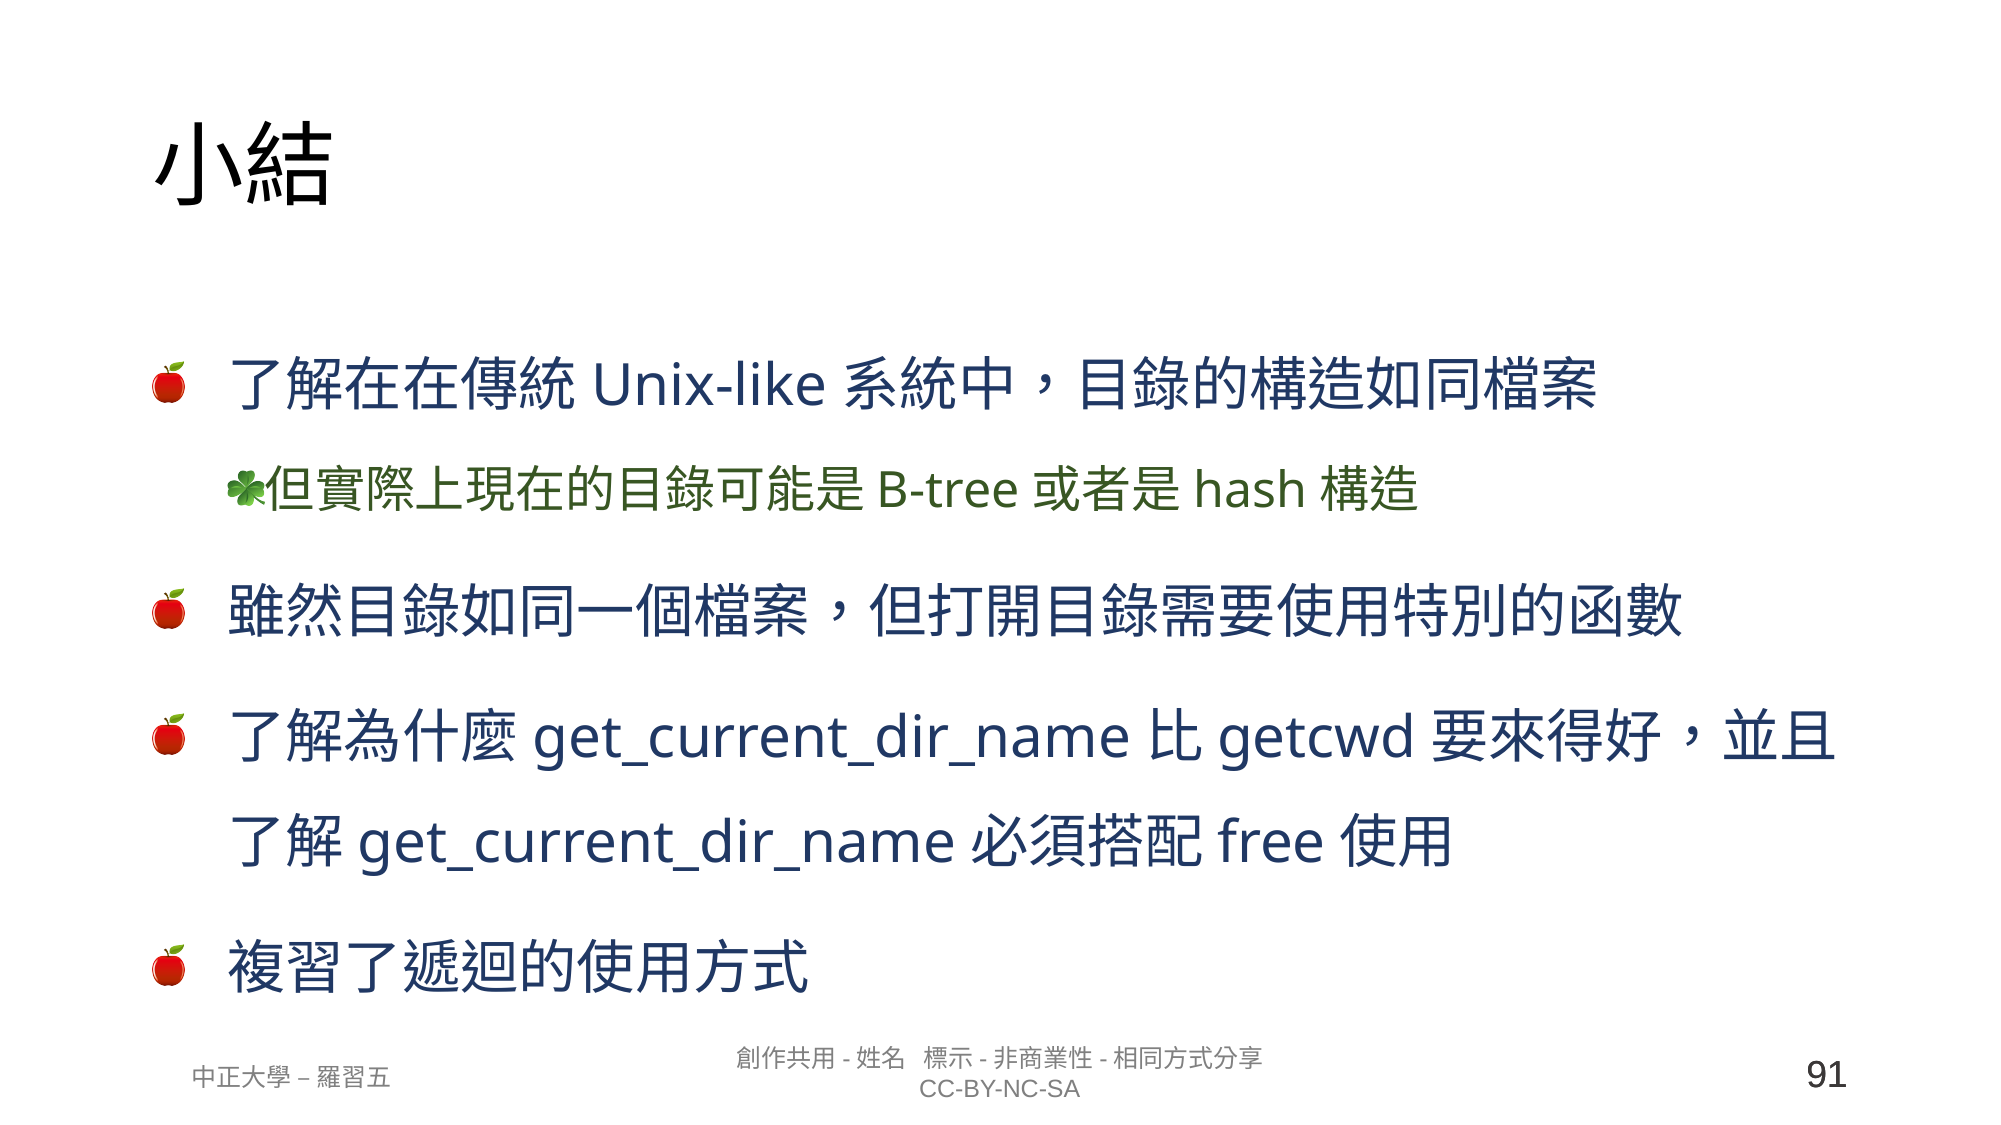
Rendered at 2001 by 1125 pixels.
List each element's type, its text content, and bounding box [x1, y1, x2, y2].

picture [227, 470, 263, 506]
picture [152, 361, 194, 403]
picture [152, 944, 194, 986]
list 了解在在傳統Unix-like系統中，目錄的構造如同檔案 但實際上現在的目錄可能是B-tree或者是hash構造 雖然目錄如同一個檔案，但打開目錄需要使用特別的函數 了解為什麼get_current_dir_name比getcwd要來得好，並且了解get_current_dir_name必須搭配free使用 複習了遞迴的使用方式 [137, 299, 1863, 1014]
title 小結 [137, 59, 1863, 278]
picture [152, 713, 194, 755]
picture [152, 588, 194, 629]
